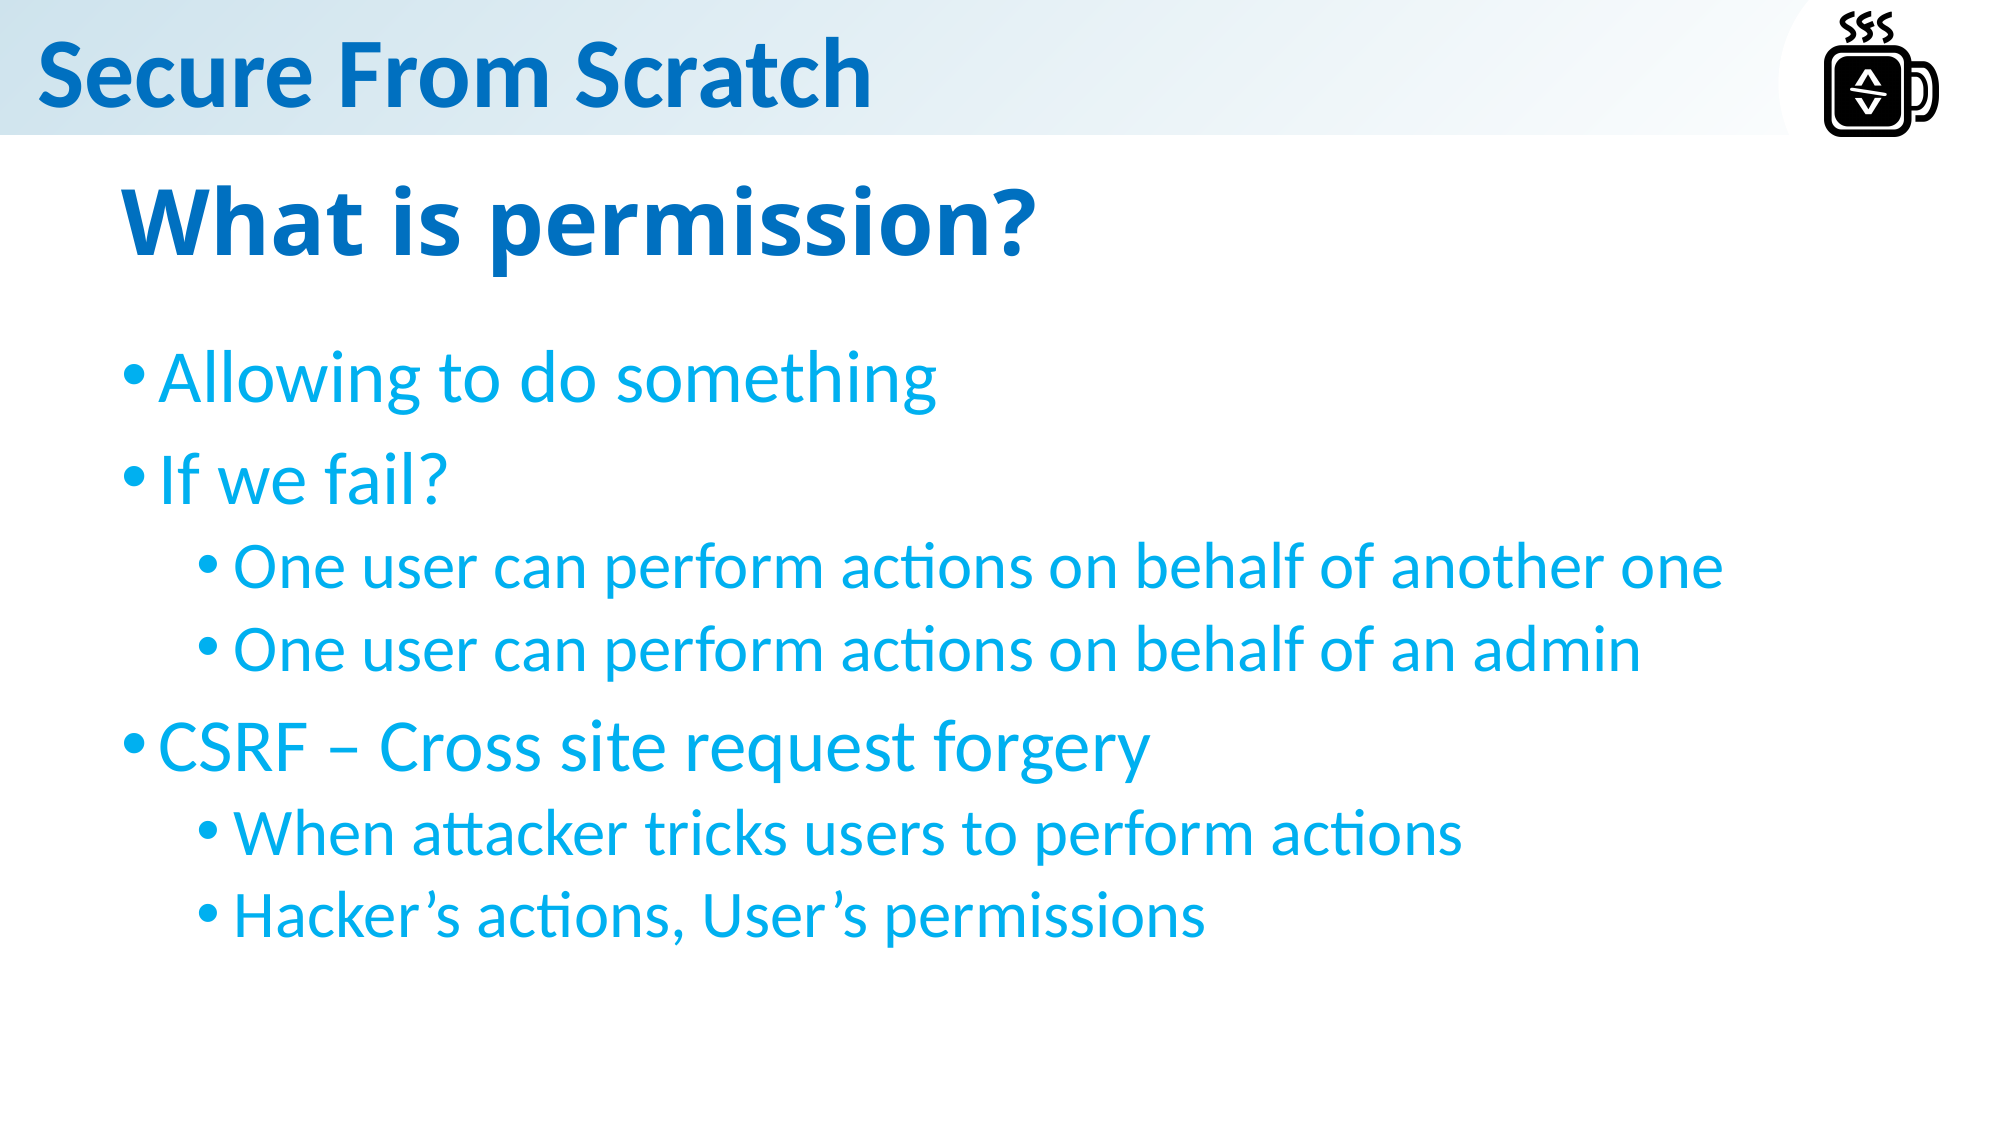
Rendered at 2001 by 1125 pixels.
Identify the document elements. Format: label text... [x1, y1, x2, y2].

list Allowing to do something If we fail? One user can perform actions on behalf of another one One user can perform actions on behalf of an admin CSRF – Cross site request forgery When attacker tricks users to perform actions Hacker’s actions, User’s permissions [106, 330, 1973, 1085]
picture [1824, 11, 1939, 137]
title What is permission? [106, 156, 2000, 296]
